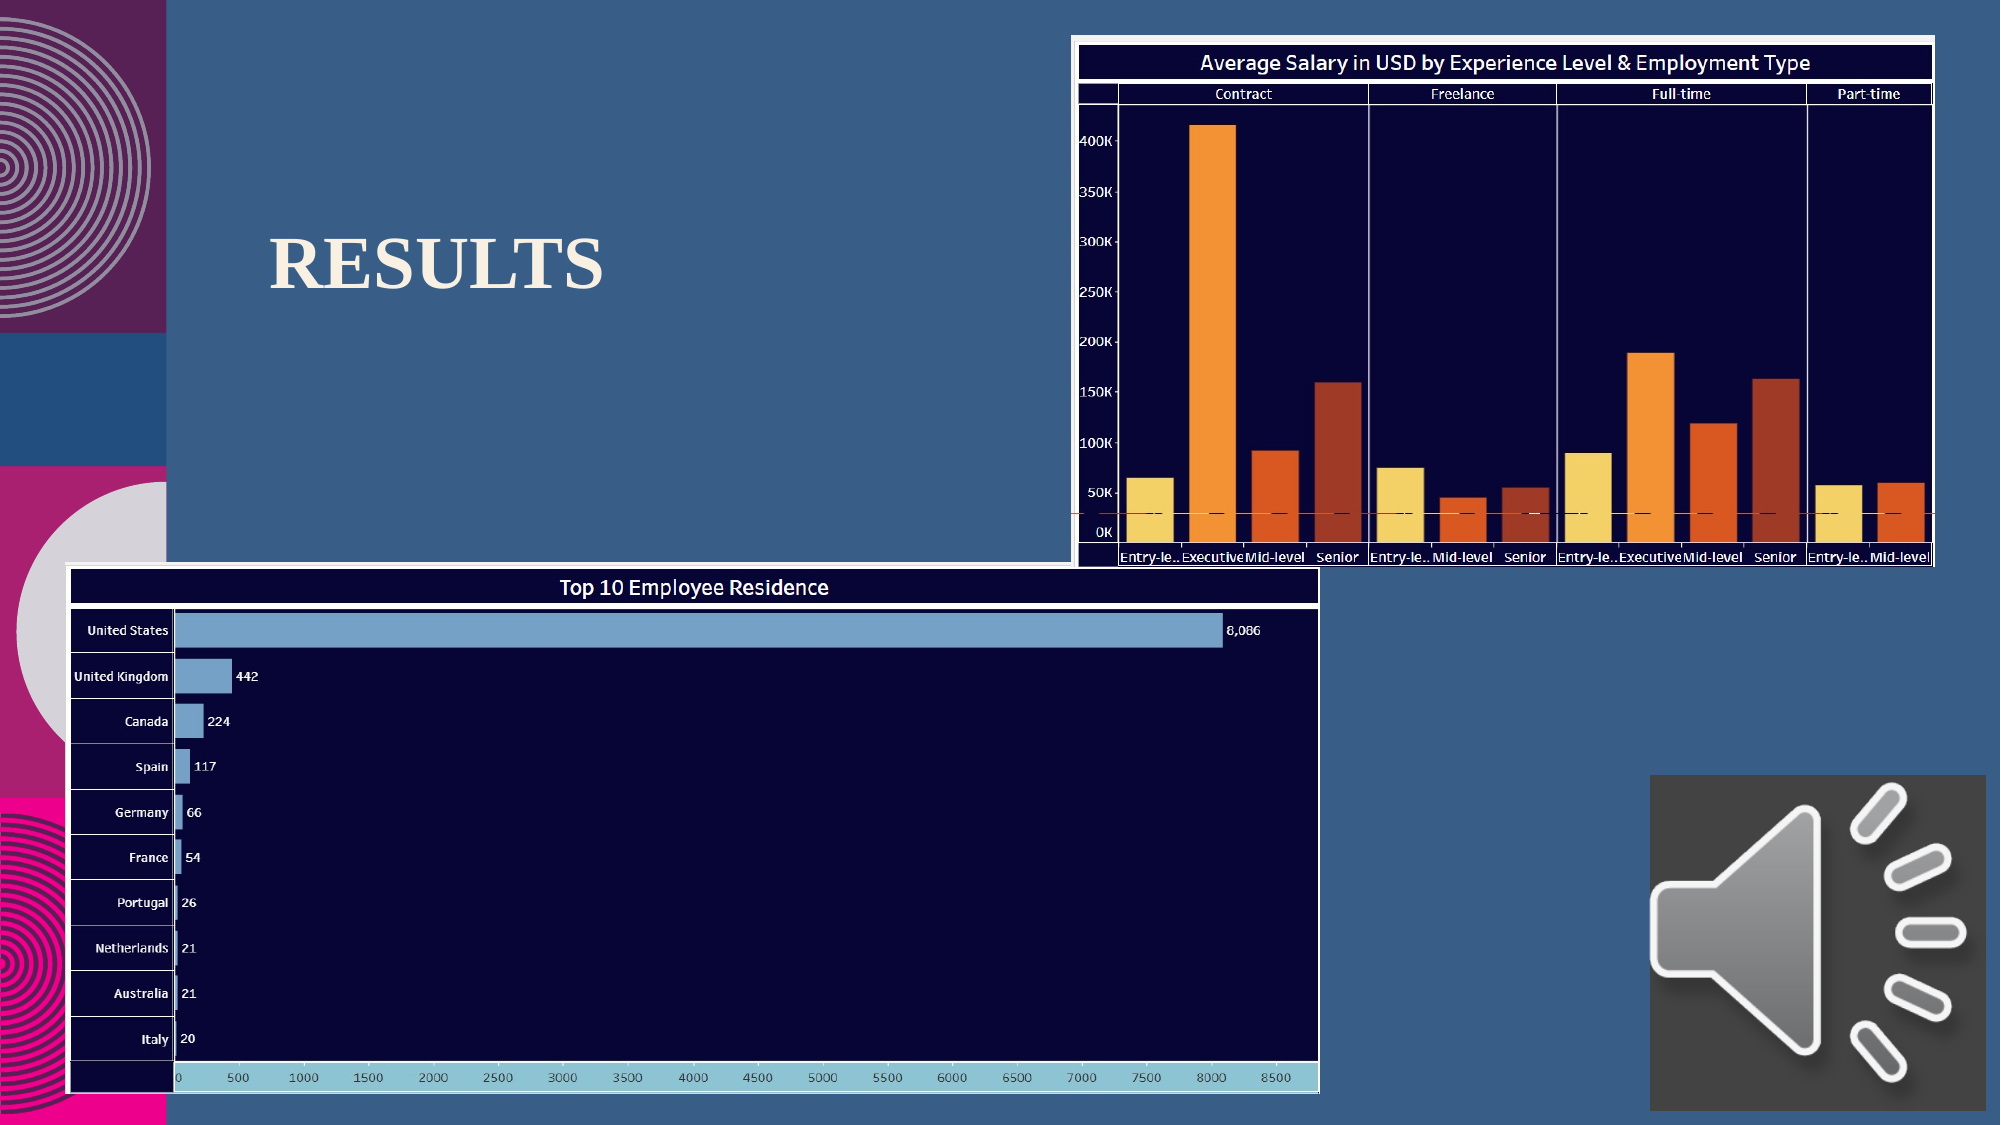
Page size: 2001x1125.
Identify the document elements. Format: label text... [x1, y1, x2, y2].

title Results [254, 216, 1071, 370]
picture [1, 35, 1935, 1114]
picture [1, 18, 151, 318]
picture [1648, 773, 1987, 1112]
